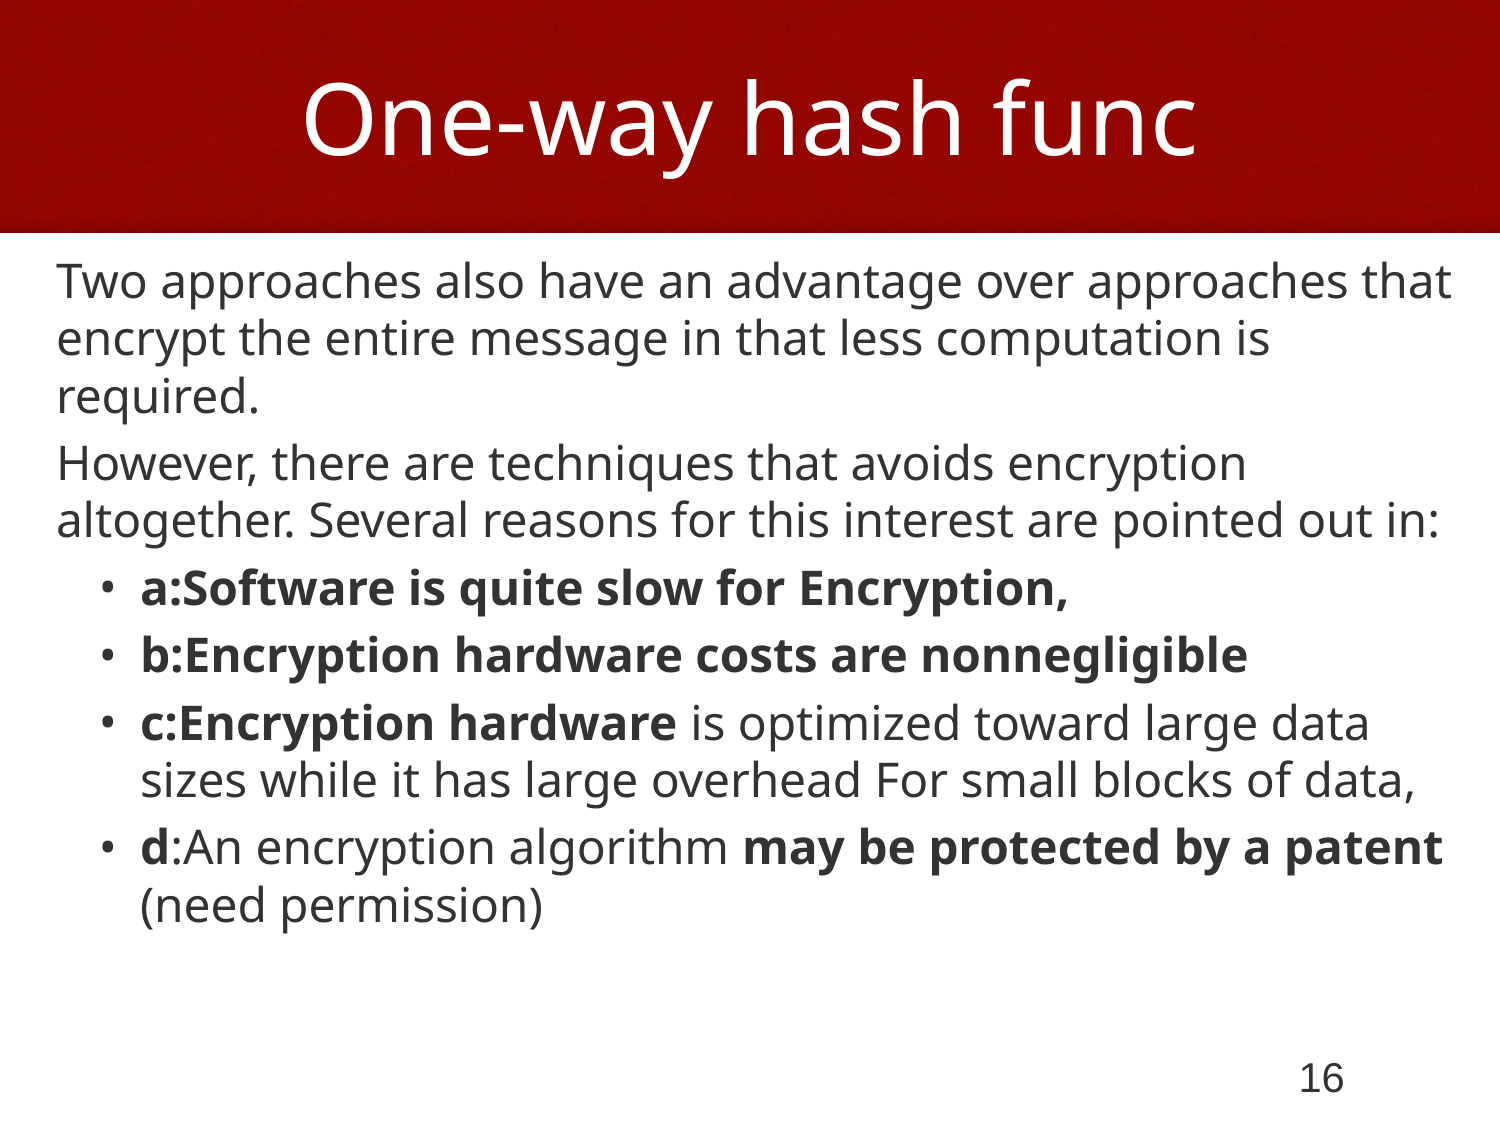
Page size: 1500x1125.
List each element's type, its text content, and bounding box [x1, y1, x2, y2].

title One-way hash func [127, 10, 1372, 221]
slide_number 16 [1271, 1046, 1372, 1107]
picture [0, 0, 1500, 233]
list Two approaches also have an advantage over approaches that encrypt the entire message in that less computation is required. However, there are techniques that avoids encryption altogether. Several reasons for this interest are pointed out in: a:Software is quite slow for Encryption, b:Encryption hardware costs are nonnegligible c:Encryption hardware is optimized toward large data sizes while it has large overhead For small blocks of data, d:An encryption algorithm may be protected by a patent (need permission) [0, 243, 1483, 1024]
